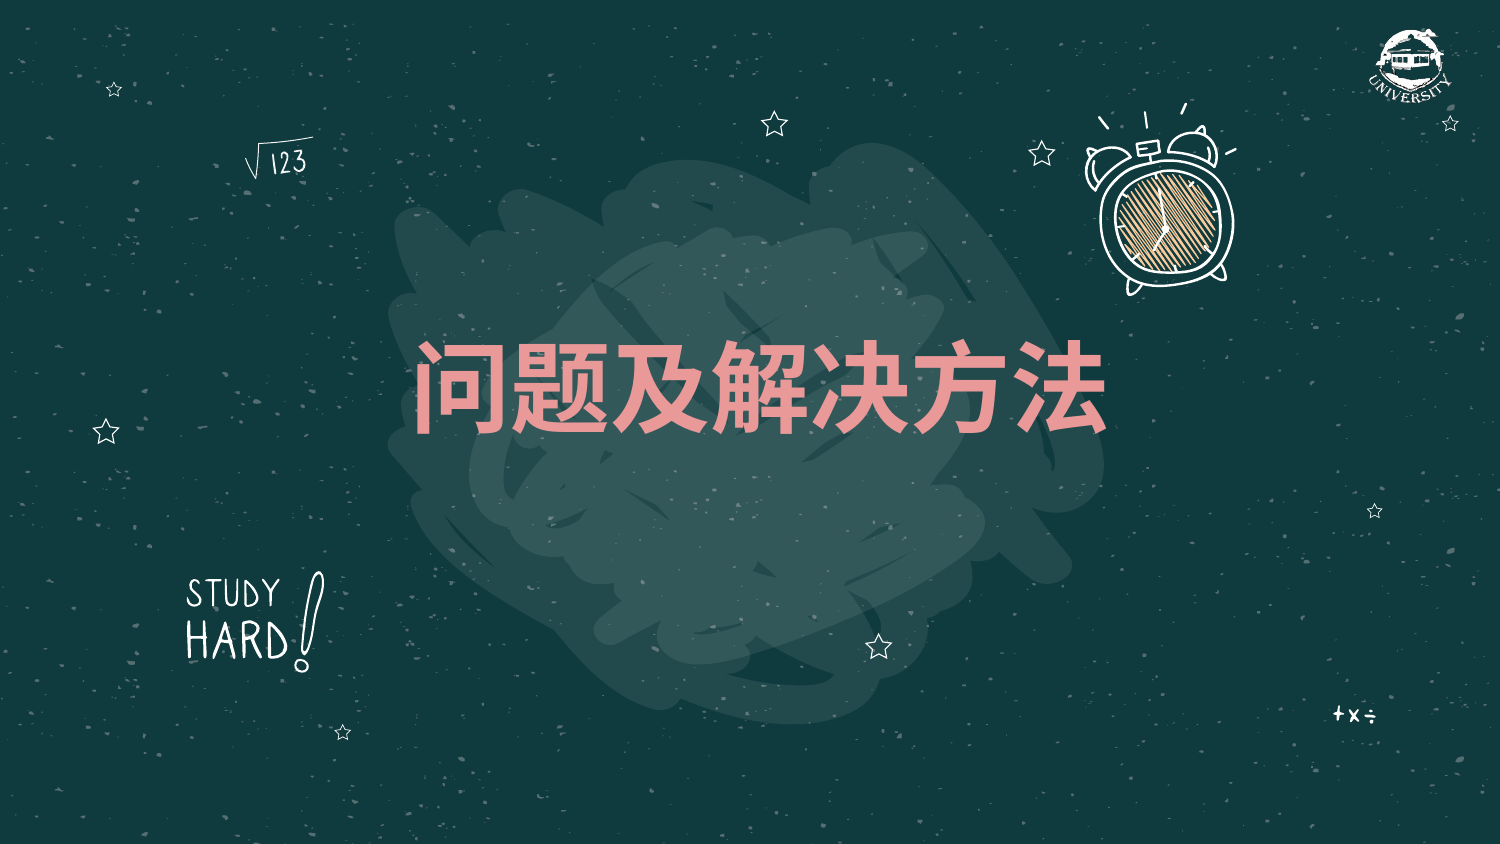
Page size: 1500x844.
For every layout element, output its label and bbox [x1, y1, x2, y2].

picture [0, 0, 1500, 844]
text_box [91, 81, 1459, 741]
